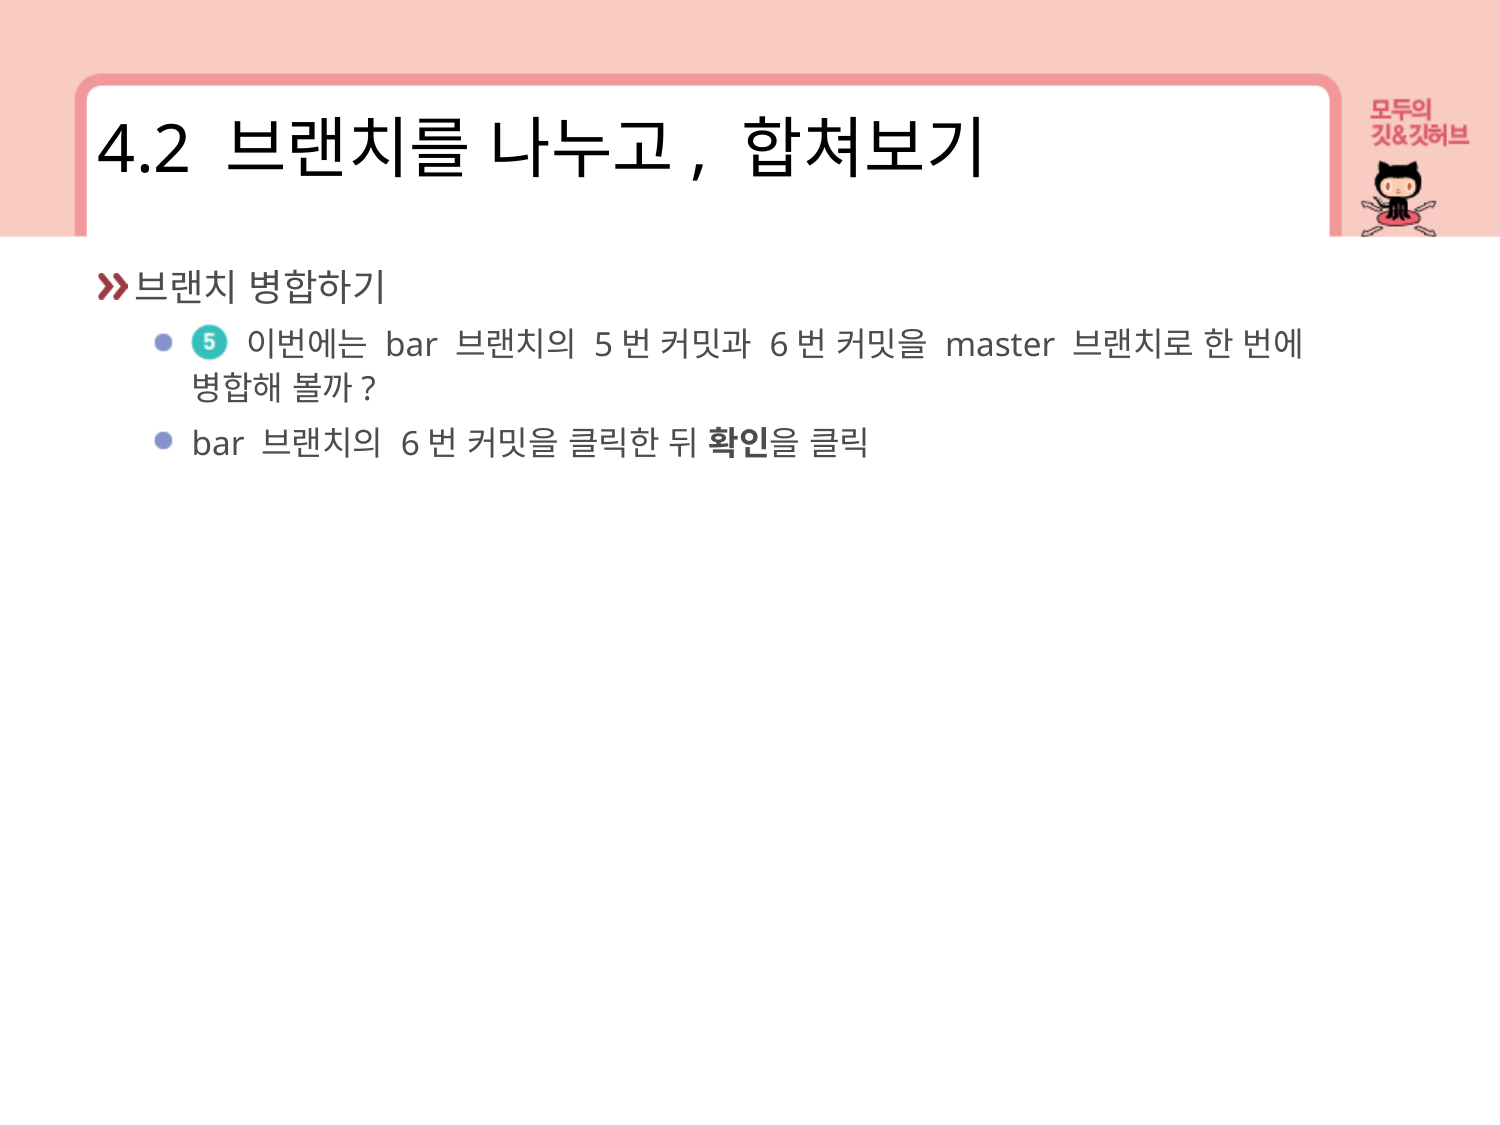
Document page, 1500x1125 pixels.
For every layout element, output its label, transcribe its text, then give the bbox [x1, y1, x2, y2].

text_box 브랜치 병합하기 이번에는 bar 브랜치의 5번 커밋과 6번 커밋을 master 브랜치로 한 번에 병합해 볼까? bar 브랜치의 6번 커밋을 클릭한 뒤 확인을 클릭 [82, 252, 1413, 1067]
text_box 4.2 브랜치를 나누고, 합쳐보기 [82, 61, 1413, 193]
picture [0, 0, 1500, 1125]
